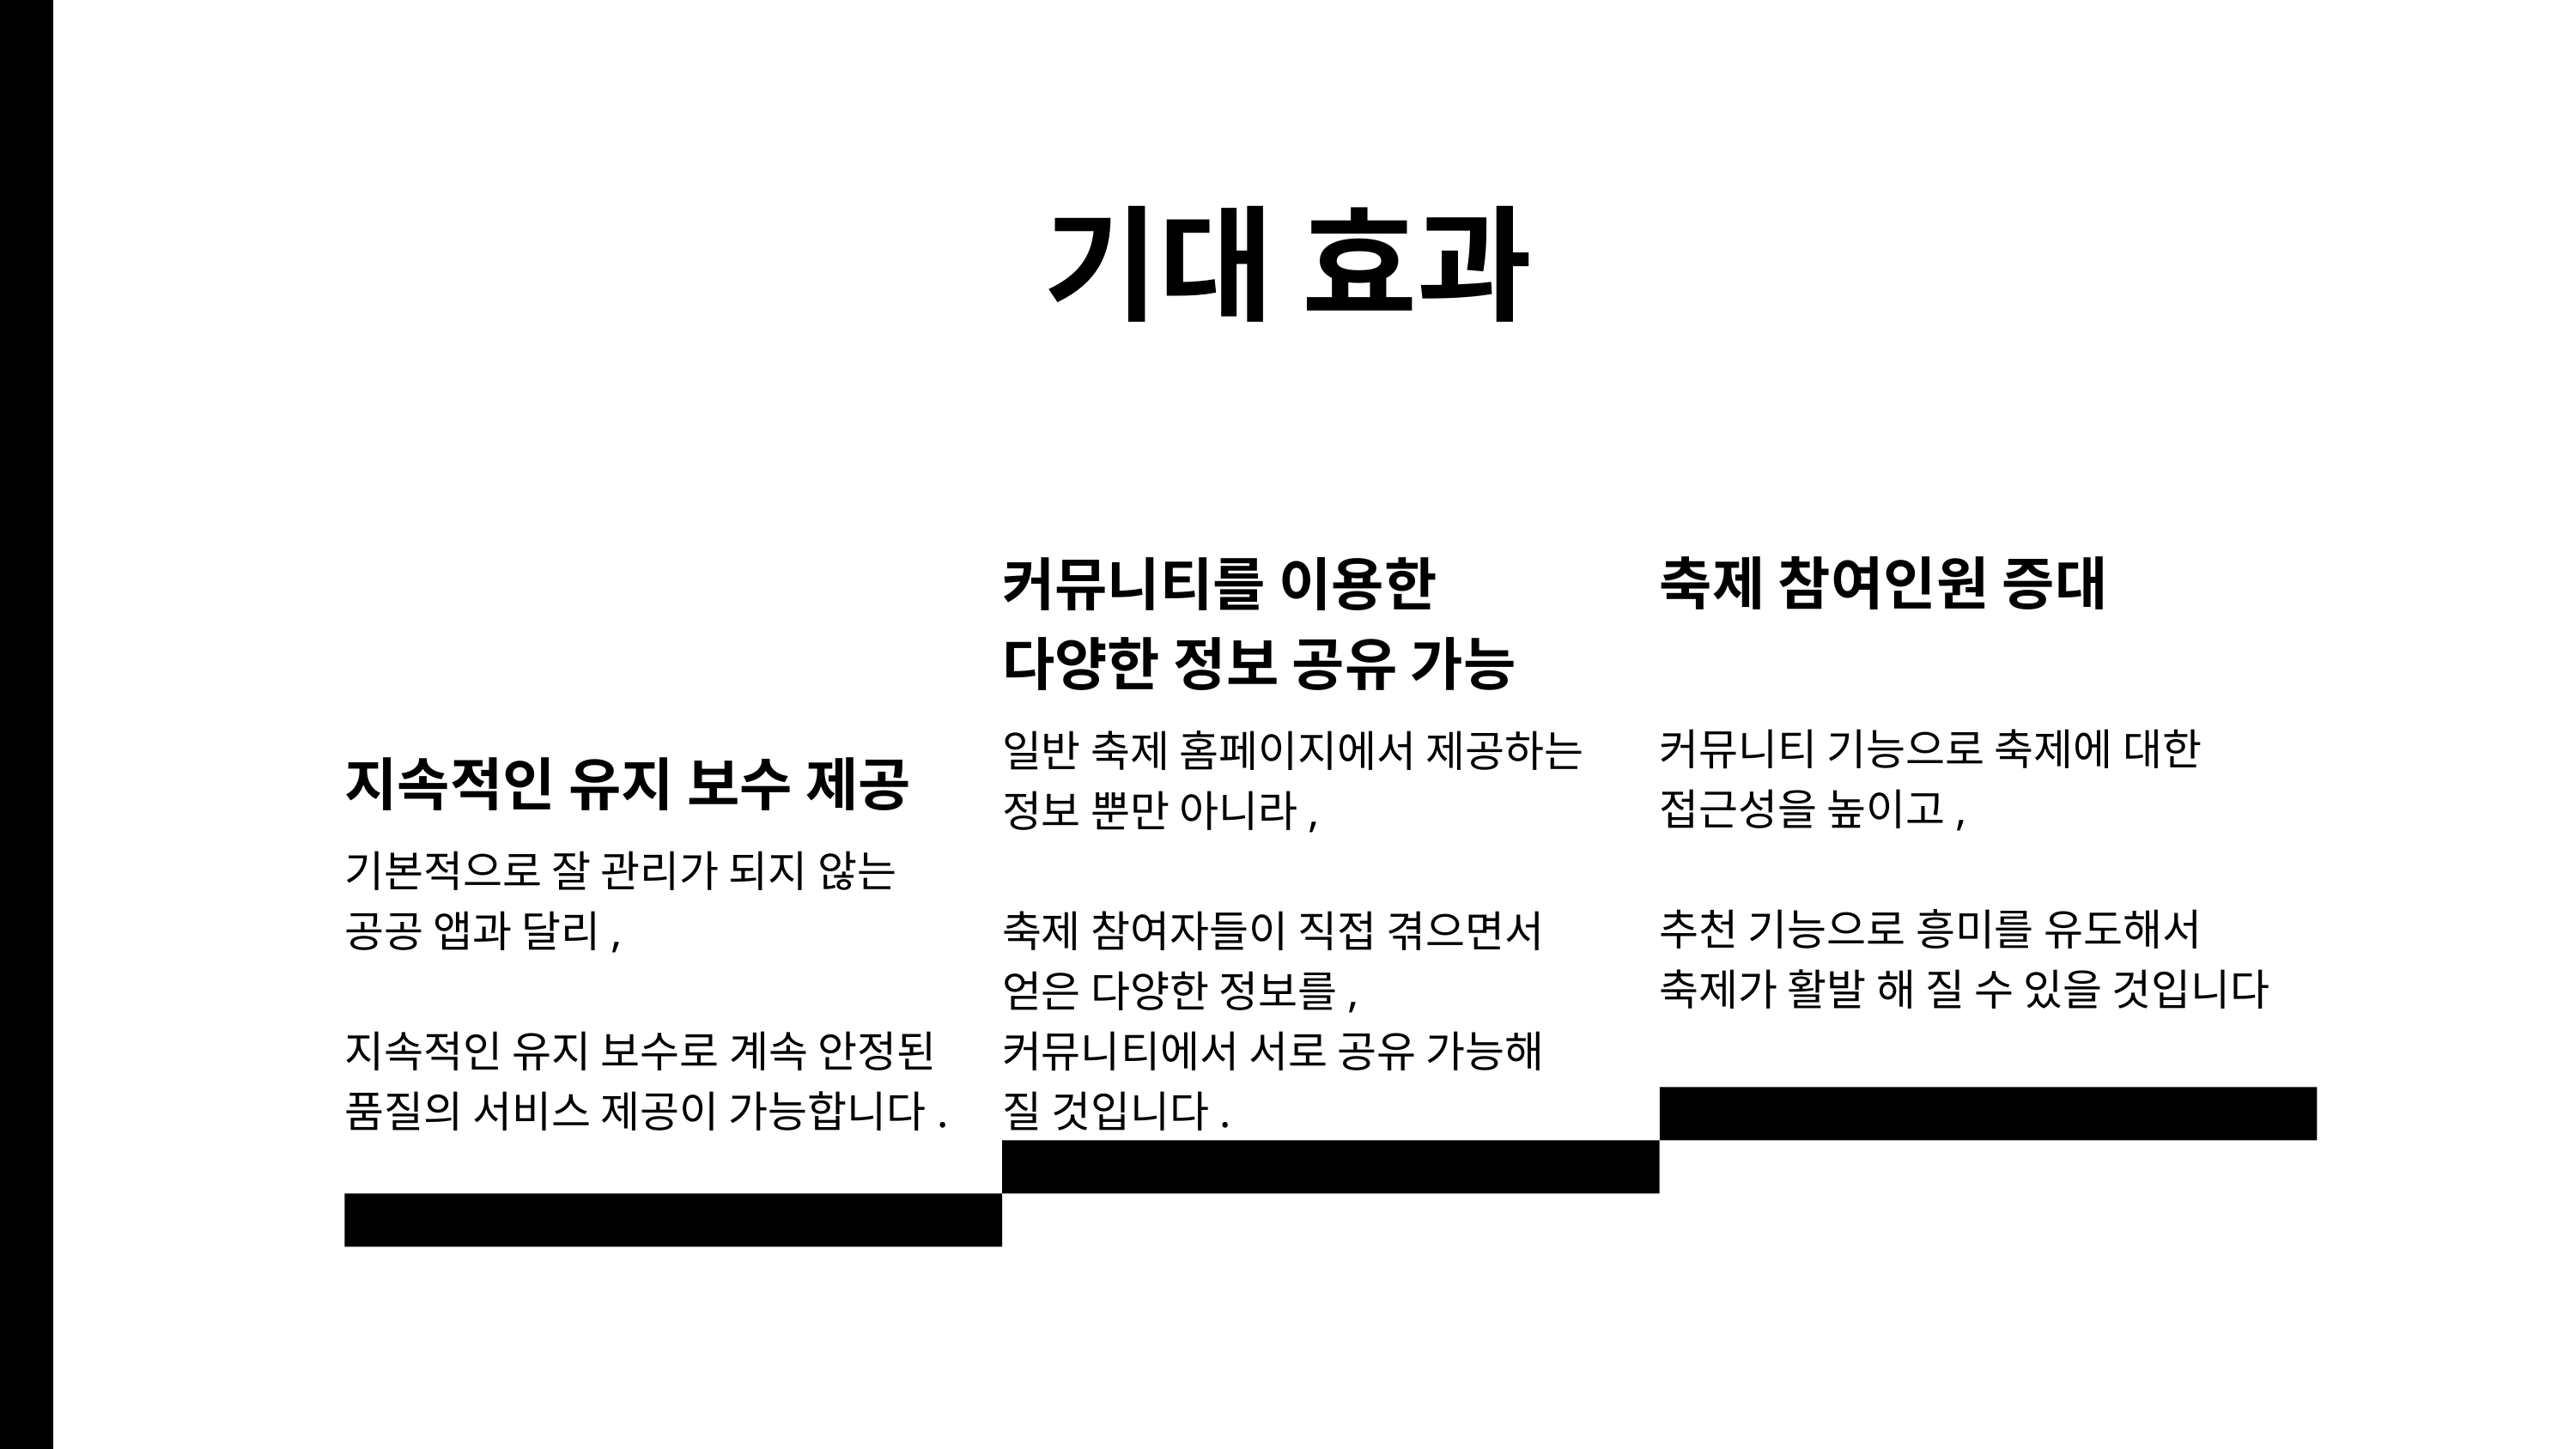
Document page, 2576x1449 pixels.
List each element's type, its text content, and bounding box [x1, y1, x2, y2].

text_box [0, 0, 53, 1449]
text_box 기대 효과 [506, 210, 2070, 336]
text_box [1002, 1140, 1660, 1194]
text_box [1659, 1087, 2318, 1141]
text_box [1001, 537, 1591, 1079]
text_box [1659, 536, 2318, 1016]
text_box [344, 1193, 1003, 1247]
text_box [344, 737, 947, 1138]
